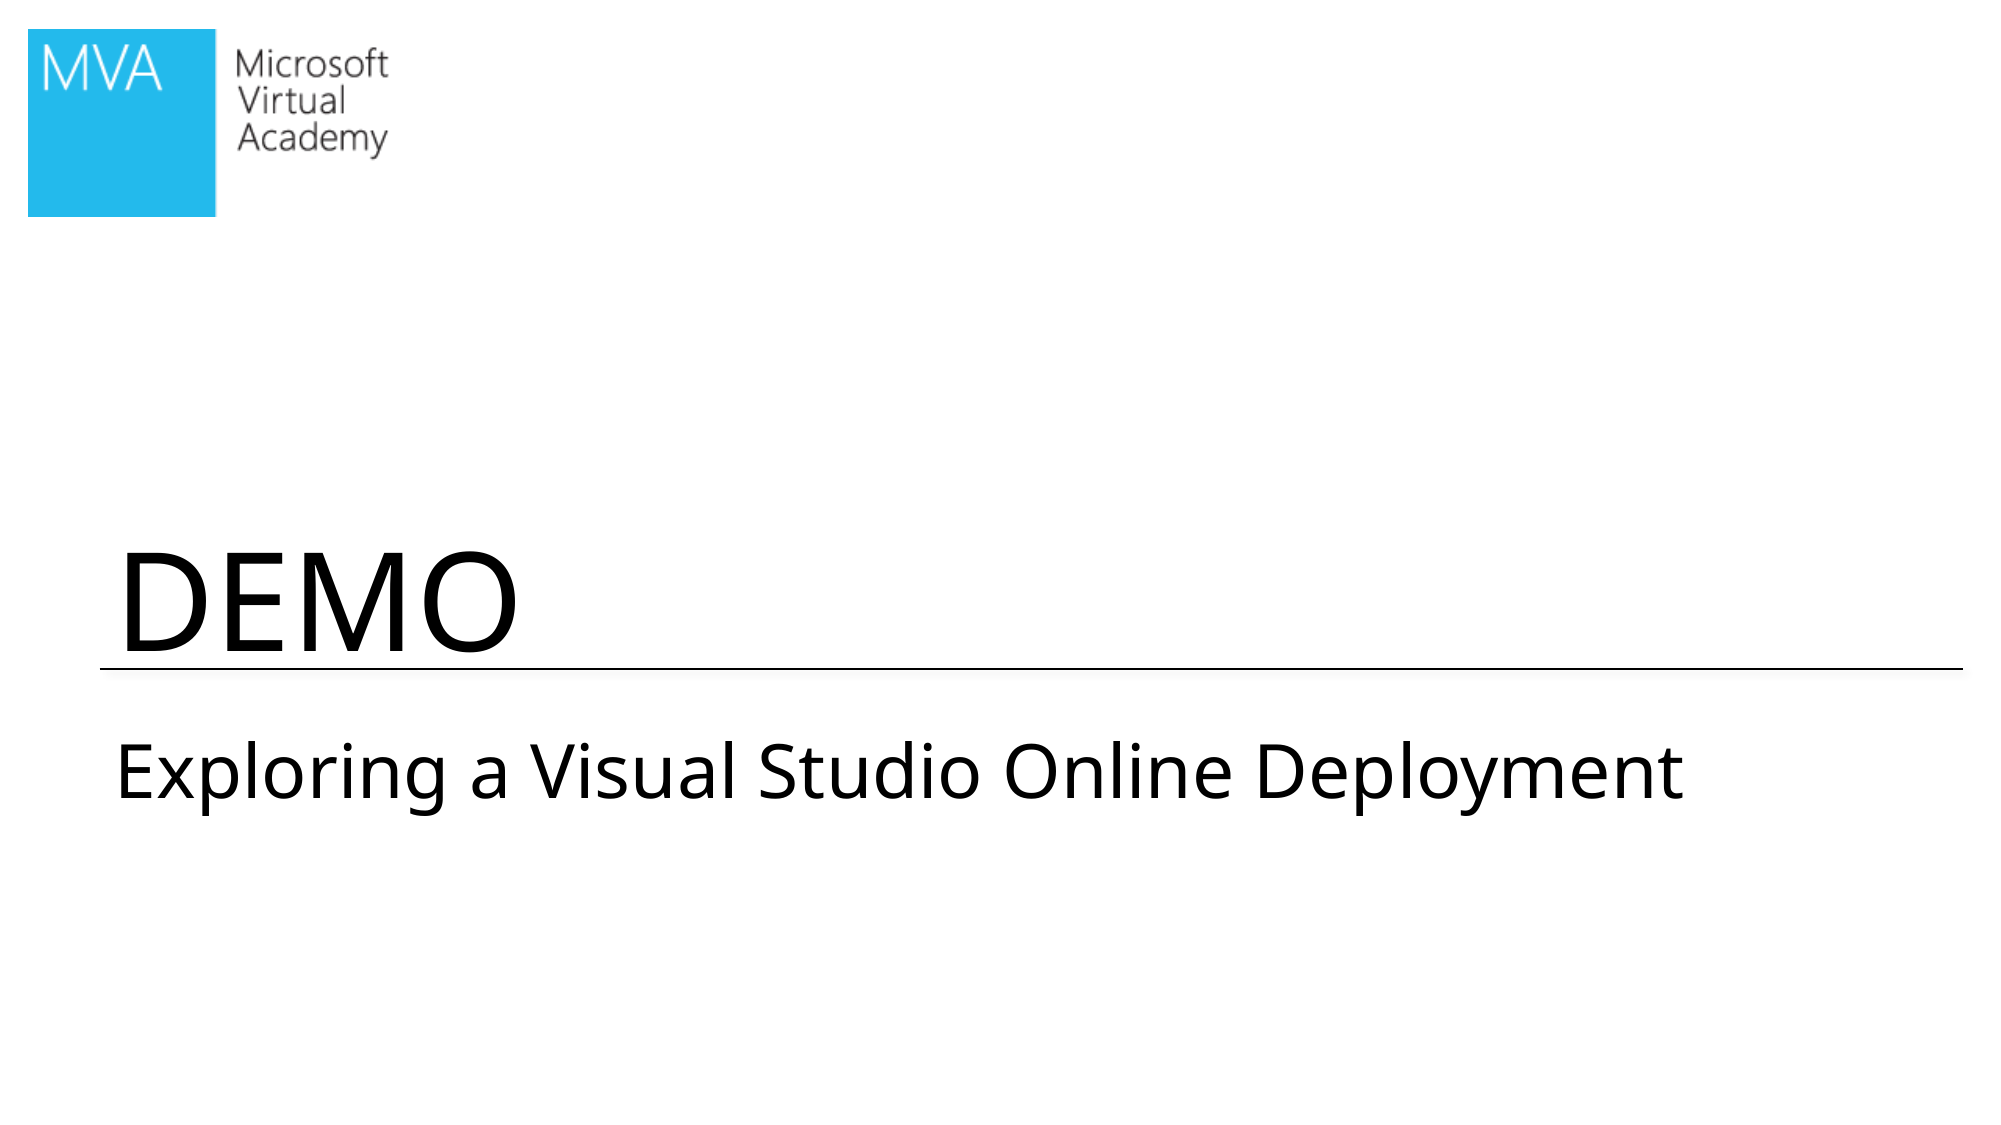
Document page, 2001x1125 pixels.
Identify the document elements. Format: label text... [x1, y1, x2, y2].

title Exploring a Visual Studio Online Deployment [99, 733, 1976, 1009]
picture [28, 29, 497, 217]
